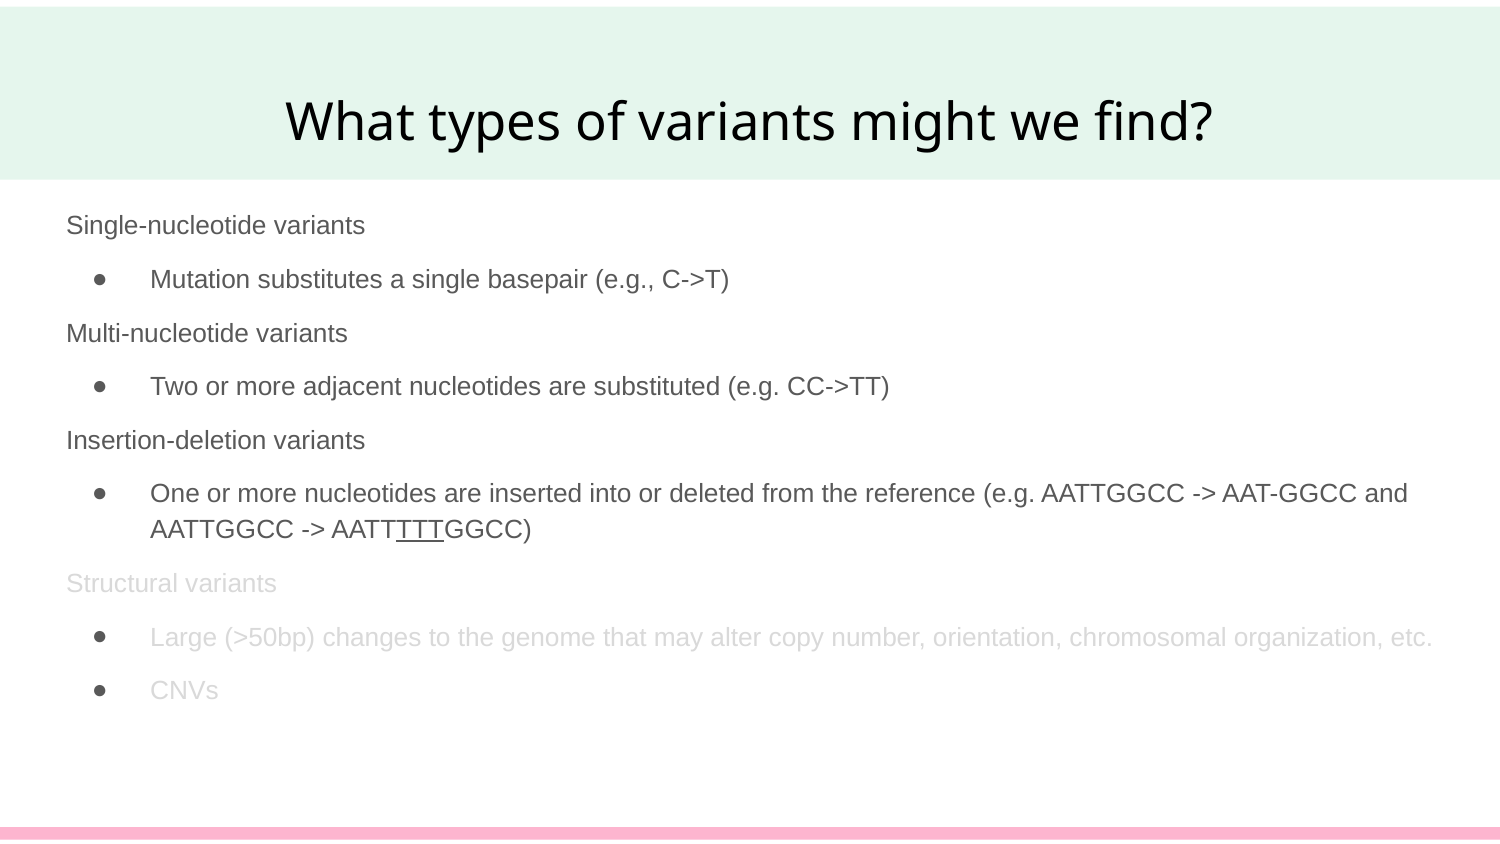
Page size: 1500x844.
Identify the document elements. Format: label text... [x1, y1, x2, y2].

list Single-nucleotide variants Mutation substitutes a single basepair (e.g., C->T) Multi-nucleotide variants Two or more adjacent nucleotides are substituted (e.g. CC->TT) Insertion-deletion variants One or more nucleotides are inserted into or deleted from the reference (e.g. AATTGGCC -> AAT-GGCC and AATTGGCC -> AATTTTTGGCC) Structural variants Large (>50bp) changes to the genome that may alter copy number, orientation, chromosomal organization, etc. CNVs [51, 189, 1449, 750]
title What types of variants might we find? [51, 72, 1449, 167]
